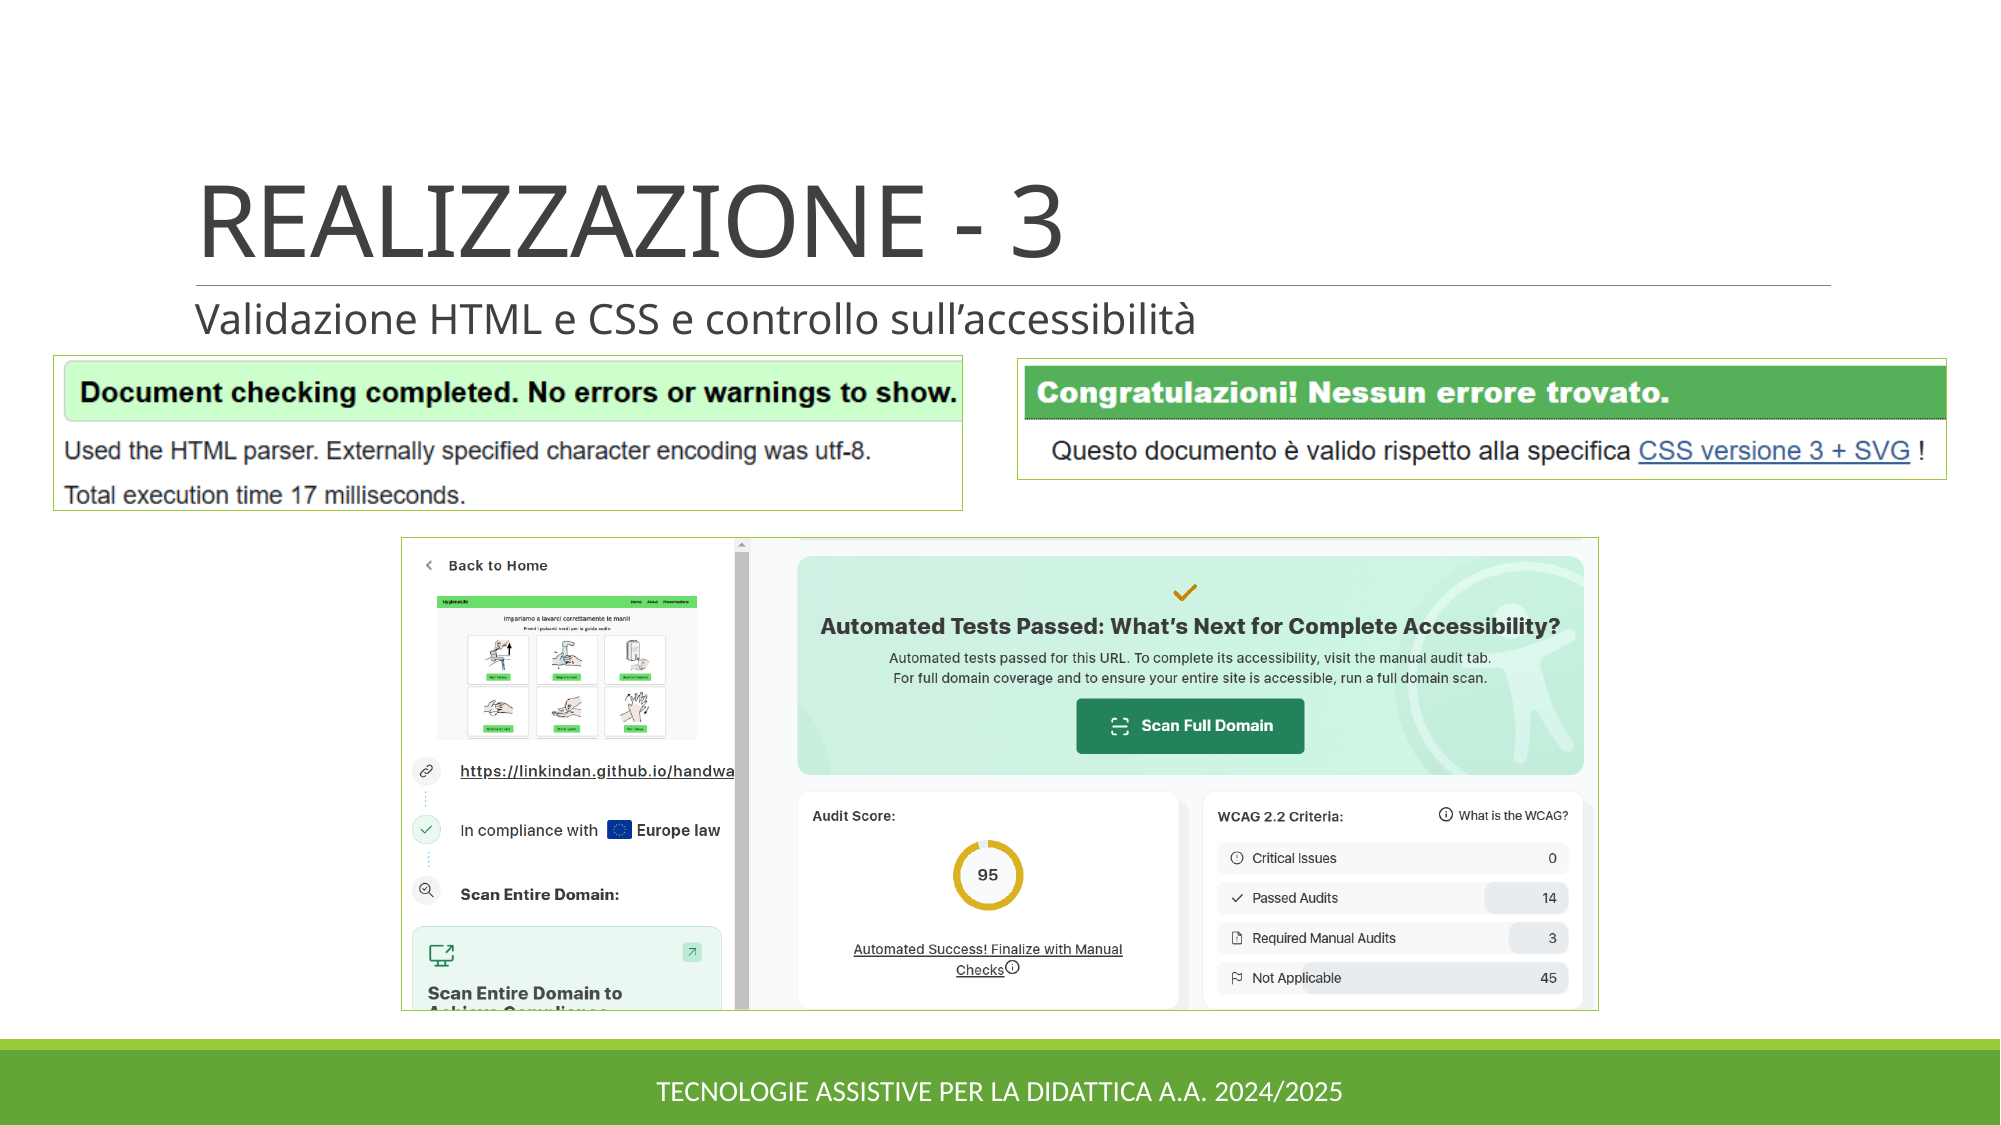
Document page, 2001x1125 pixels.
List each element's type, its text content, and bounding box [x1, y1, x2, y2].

footer Tecnologie assistive per la didattica a.a. 2024/2025 [604, 1059, 1396, 1120]
picture [1017, 357, 1947, 480]
title REALIZZAZIONE - 3 [180, 47, 1830, 285]
picture [52, 354, 963, 512]
picture [400, 537, 1600, 1012]
text_box Validazione HTML e CSS e controllo sull’accessibilità [179, 285, 1830, 350]
